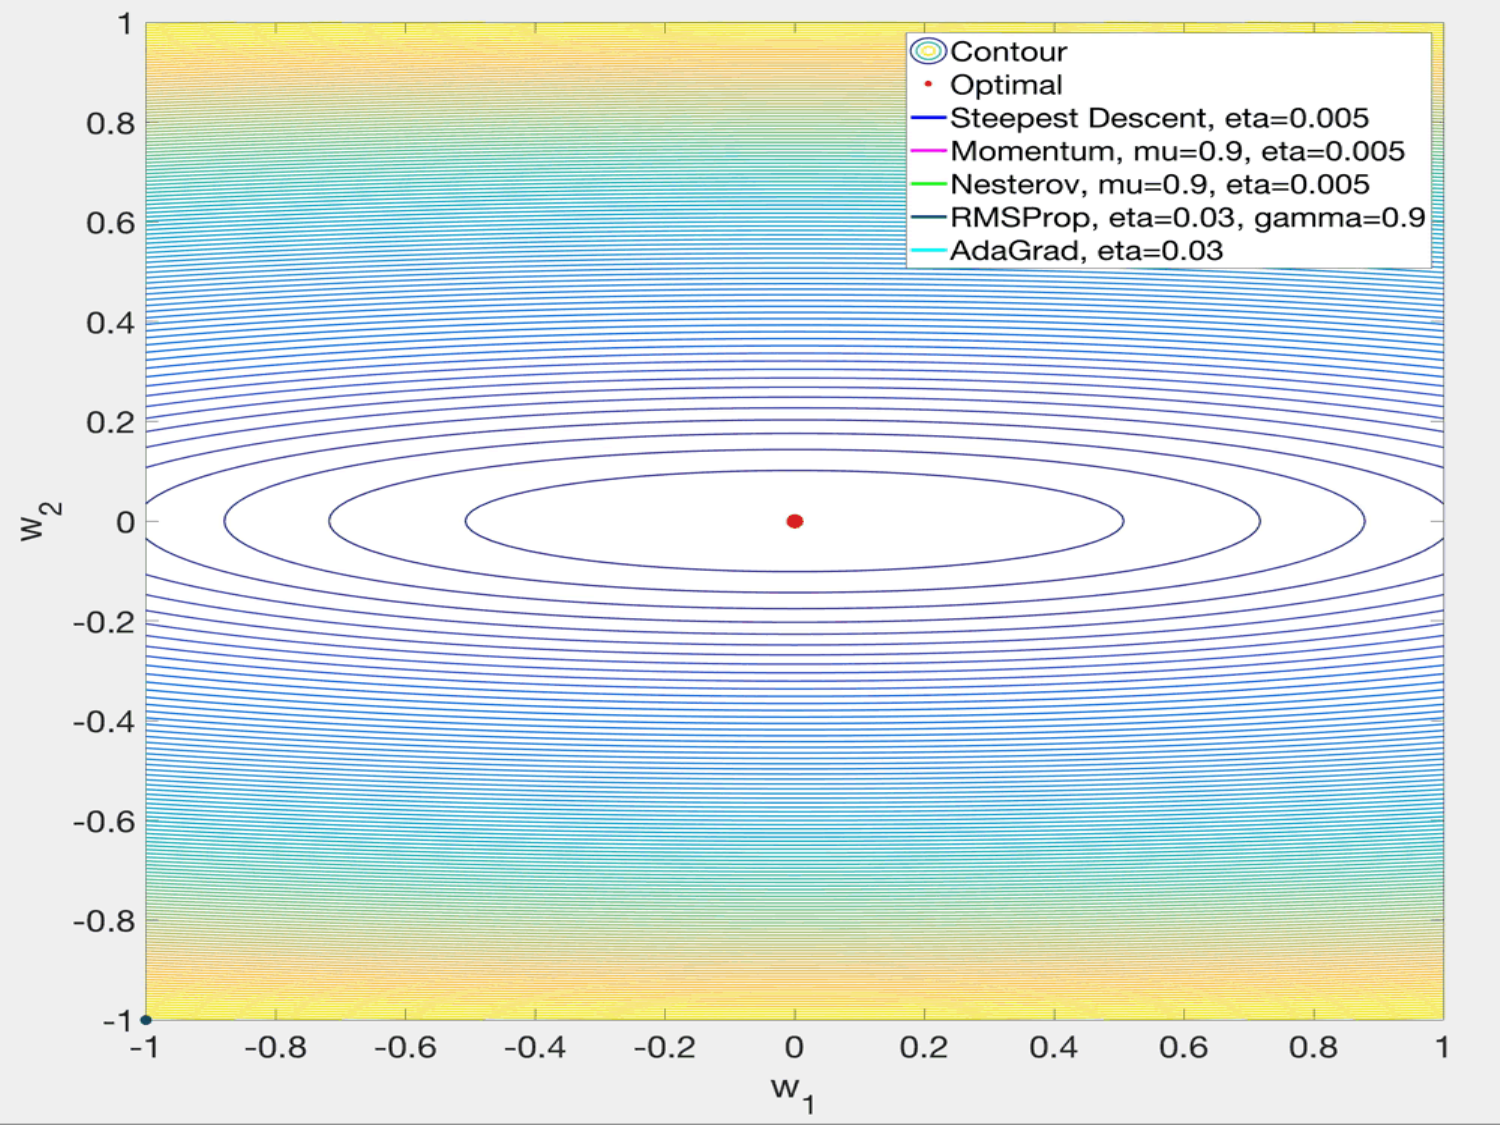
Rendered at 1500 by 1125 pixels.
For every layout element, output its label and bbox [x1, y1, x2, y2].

list [0, 0, 1500, 1125]
